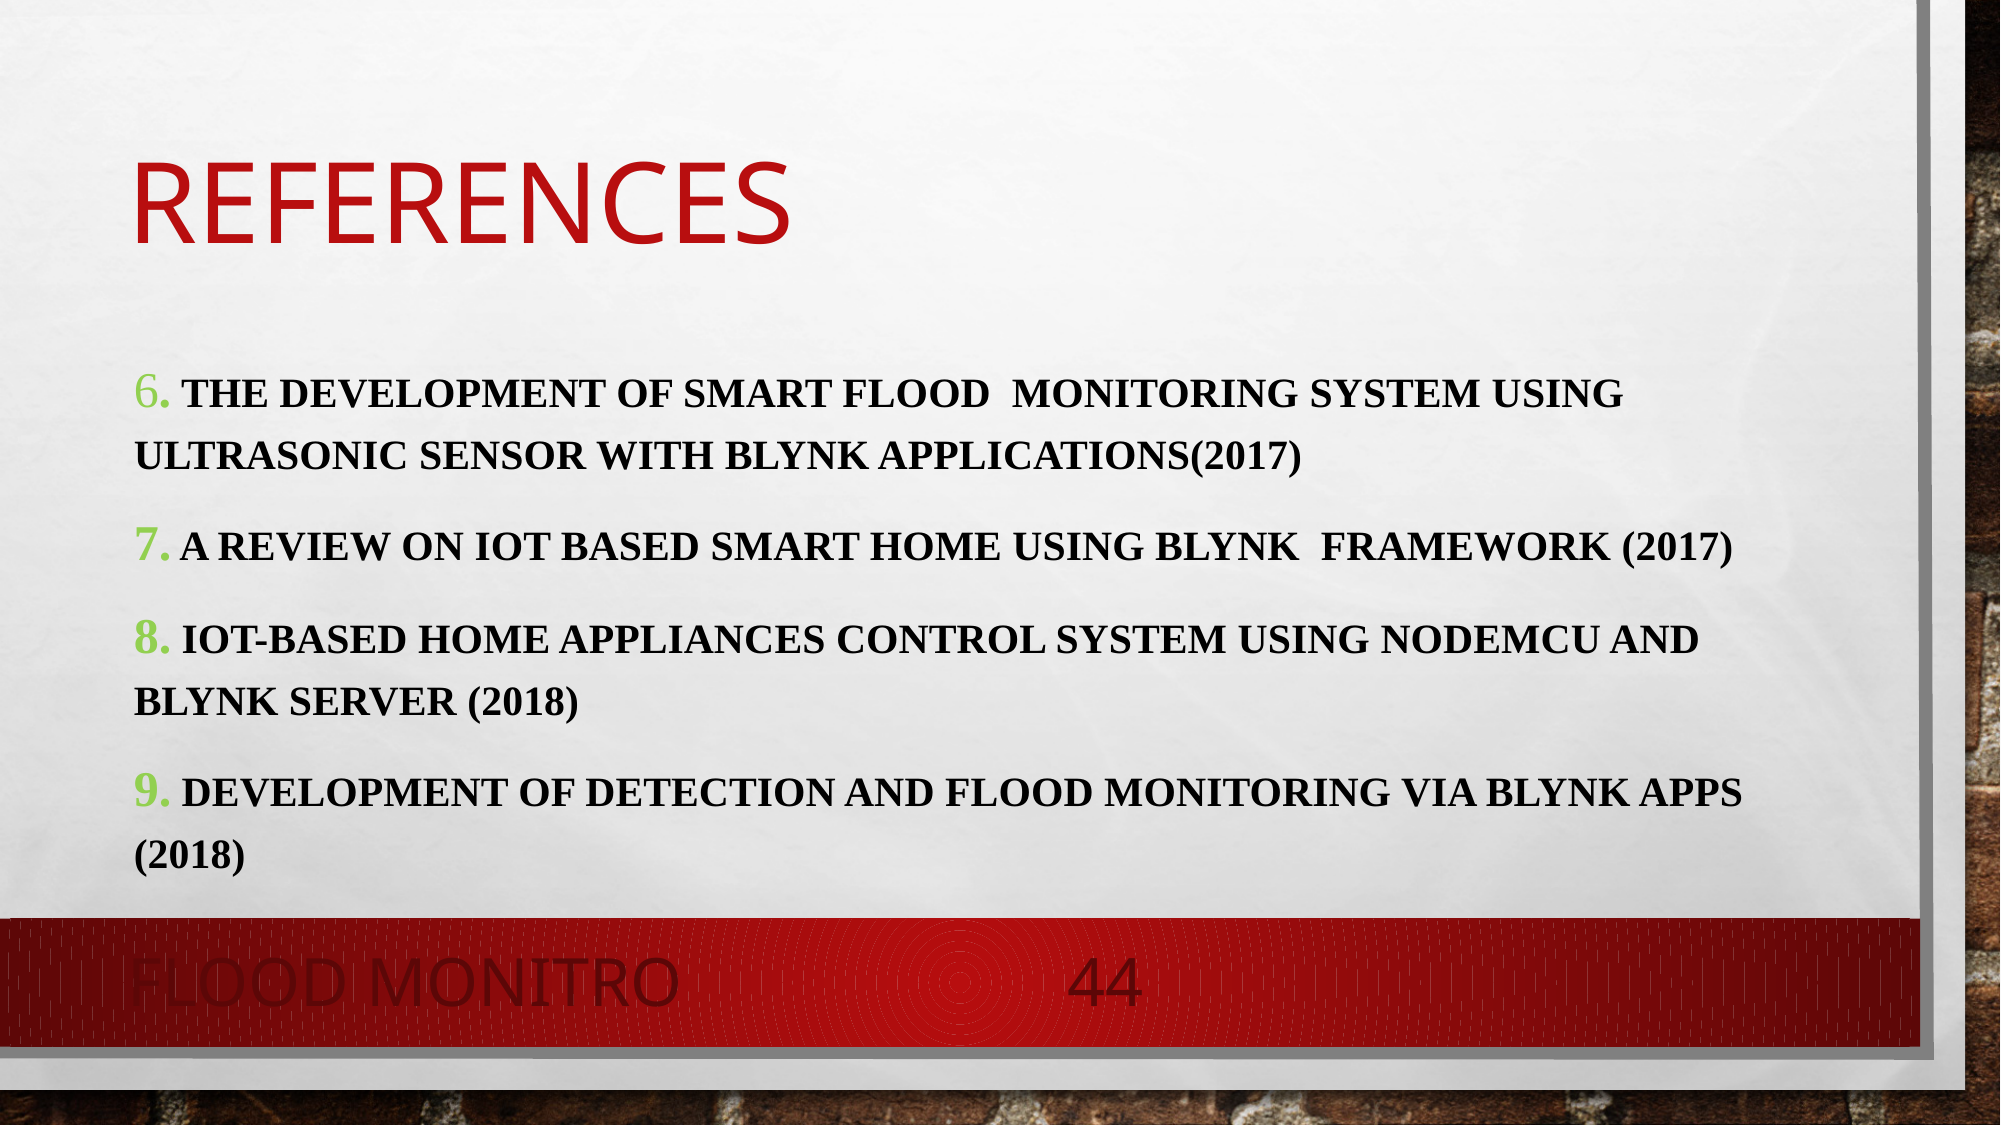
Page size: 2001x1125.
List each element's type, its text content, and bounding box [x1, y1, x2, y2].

footer FLOOD MONITRO [112, 944, 1015, 1027]
slide_number 44 [1031, 944, 1181, 1027]
picture [0, 0, 2000, 1125]
list 6. The Development of Smart Flood Monitoring System using Ultrasonic sensor with Blynk Applications(2017) 7. A Review On IoT Based Smart Home Using Blynk Framework (2017) 8. IoT-based Home Appliances Control System Using NodeMCU and Blynk Server (2018) 9. Development of Detection and Flood Monitoring Via Blynk Apps (2018) [112, 338, 1800, 945]
title References [112, 112, 1818, 302]
